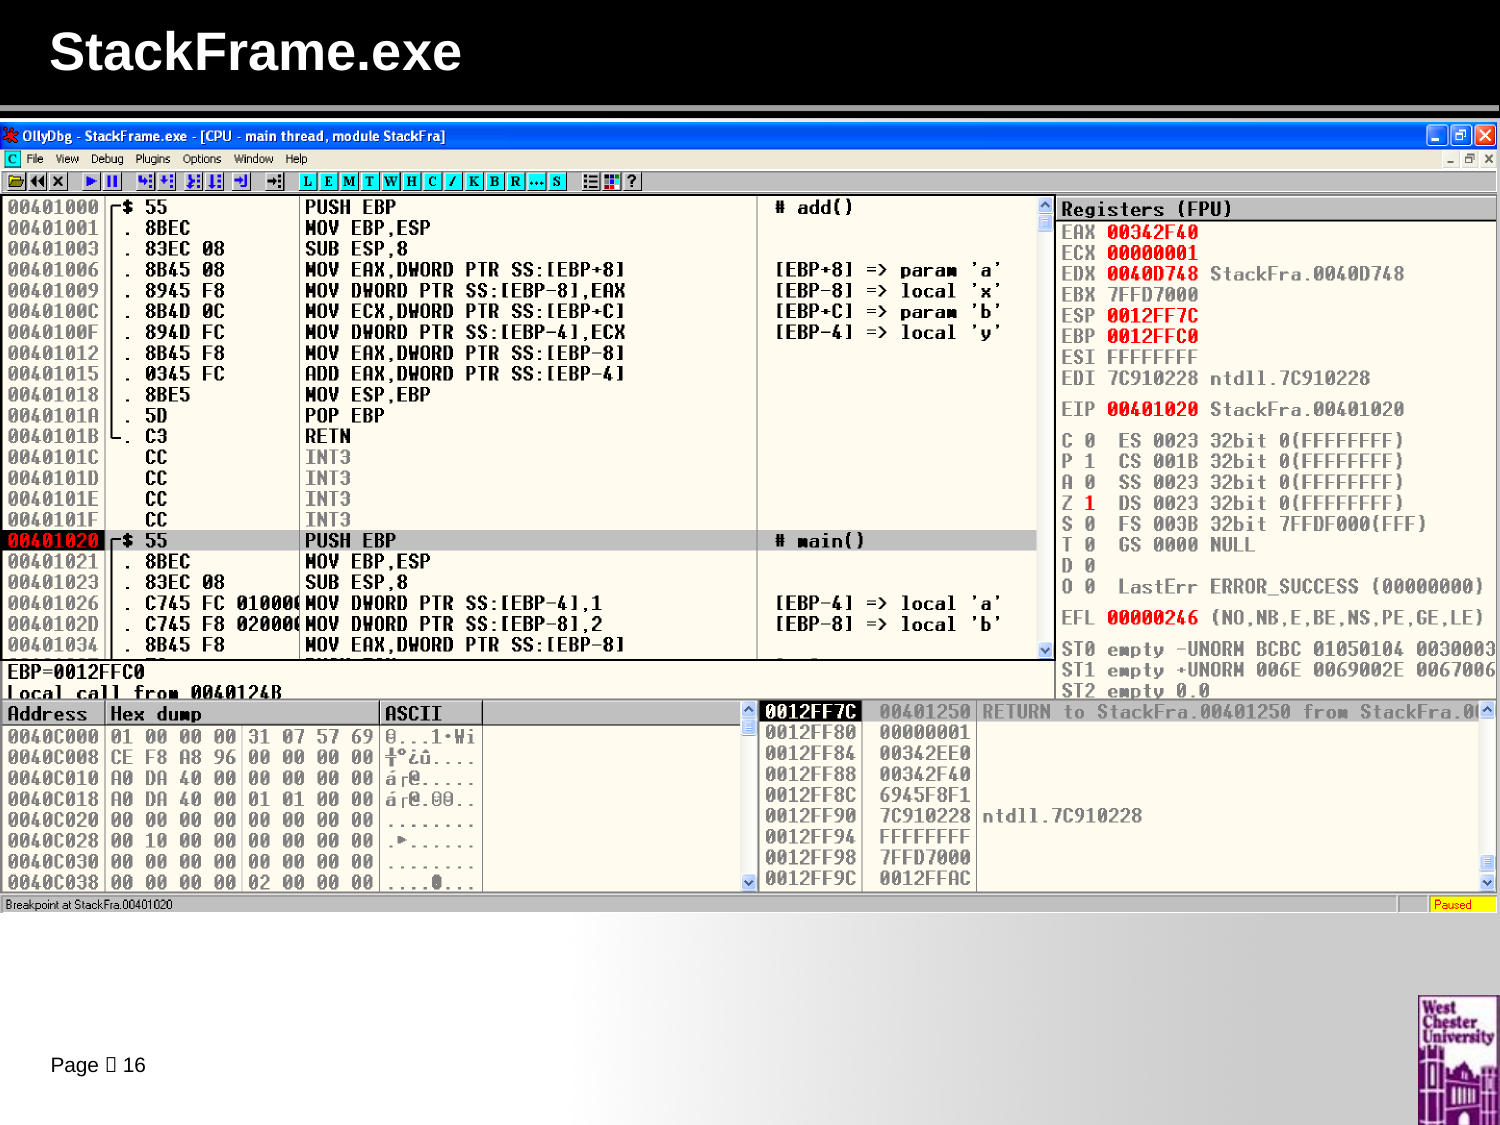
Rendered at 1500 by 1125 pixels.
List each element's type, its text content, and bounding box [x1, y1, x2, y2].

picture [0, 0, 1500, 1125]
title StackFrame.exe [49, 16, 1447, 121]
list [0, 122, 1497, 913]
